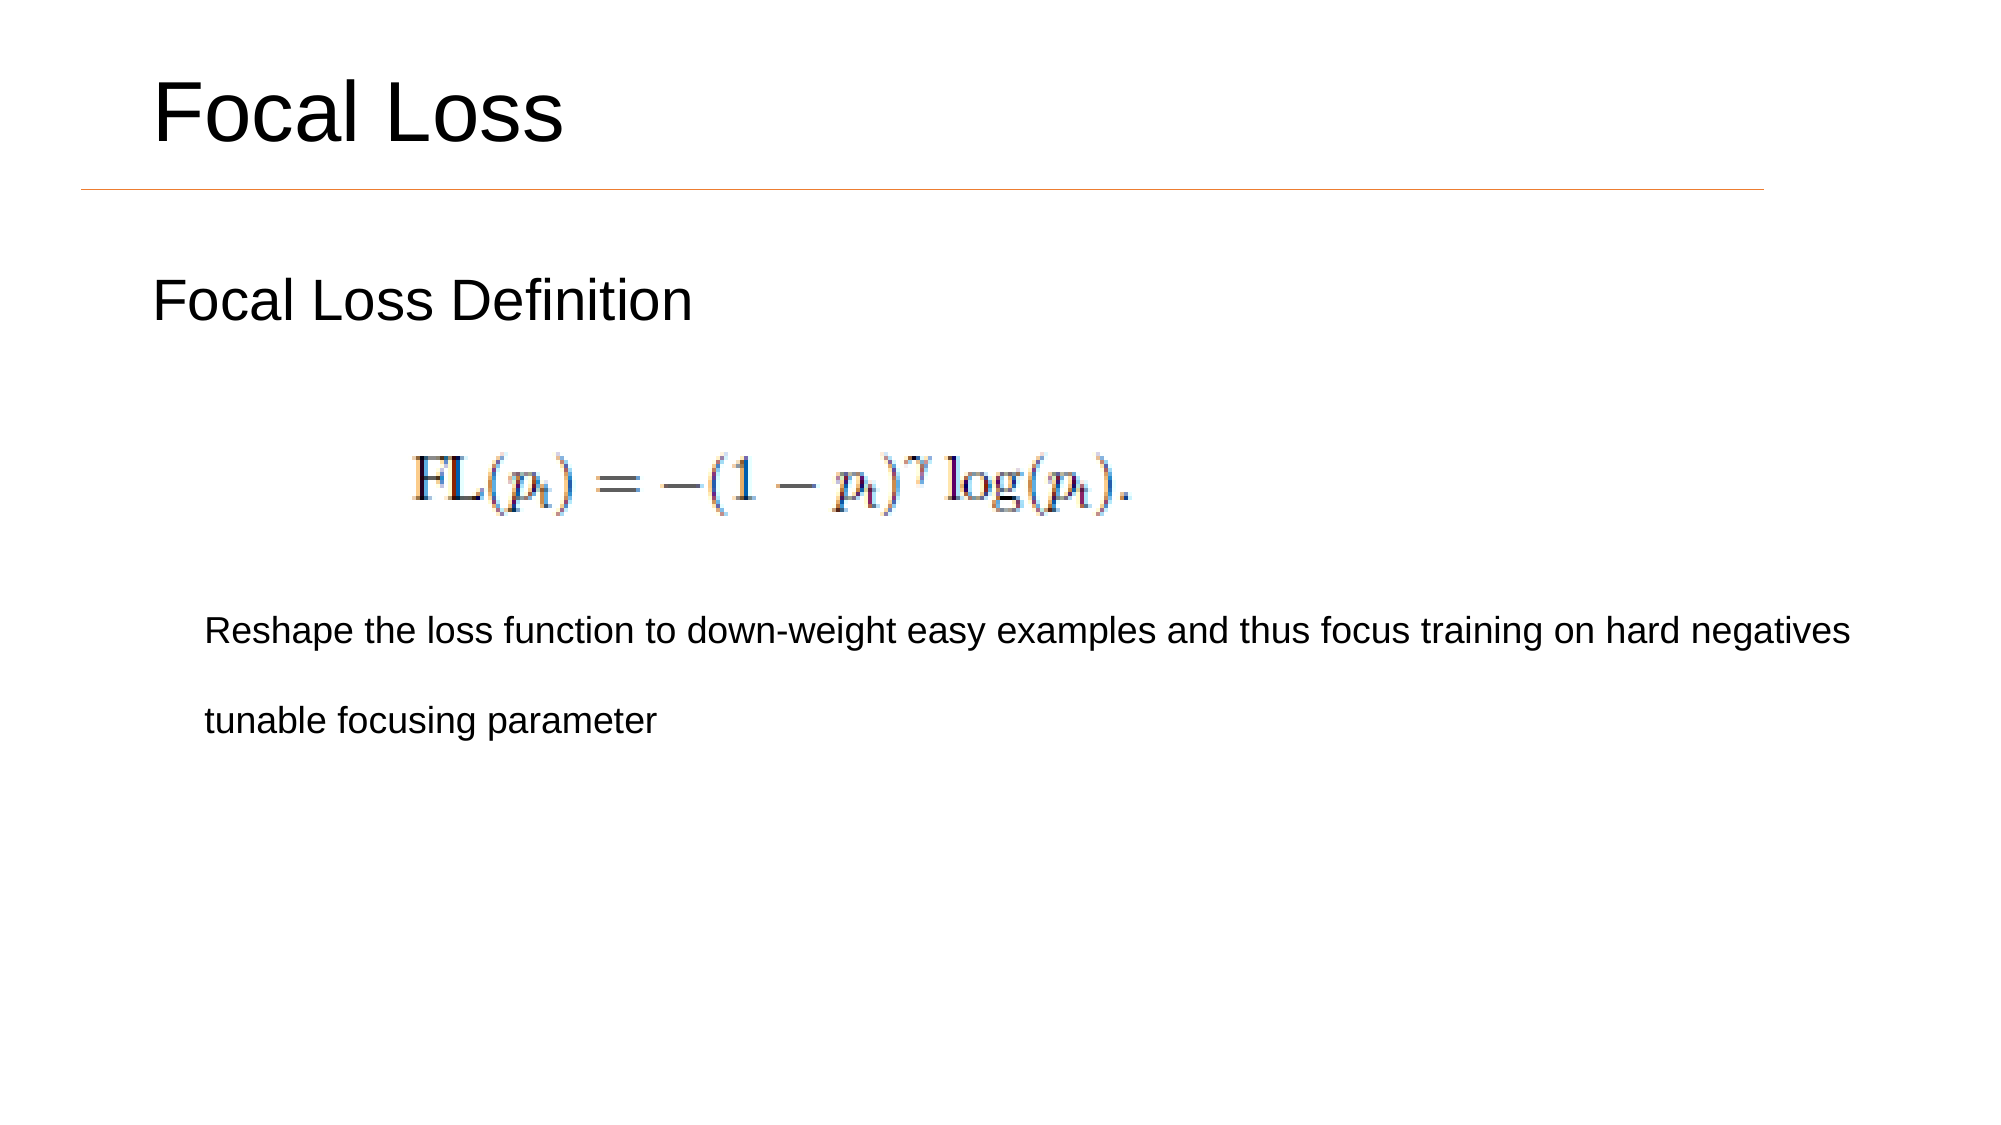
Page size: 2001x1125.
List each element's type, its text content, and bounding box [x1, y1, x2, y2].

title Focal Loss [137, 59, 1157, 168]
picture [380, 412, 1192, 553]
text_box Focal Loss Definition [137, 247, 1157, 356]
